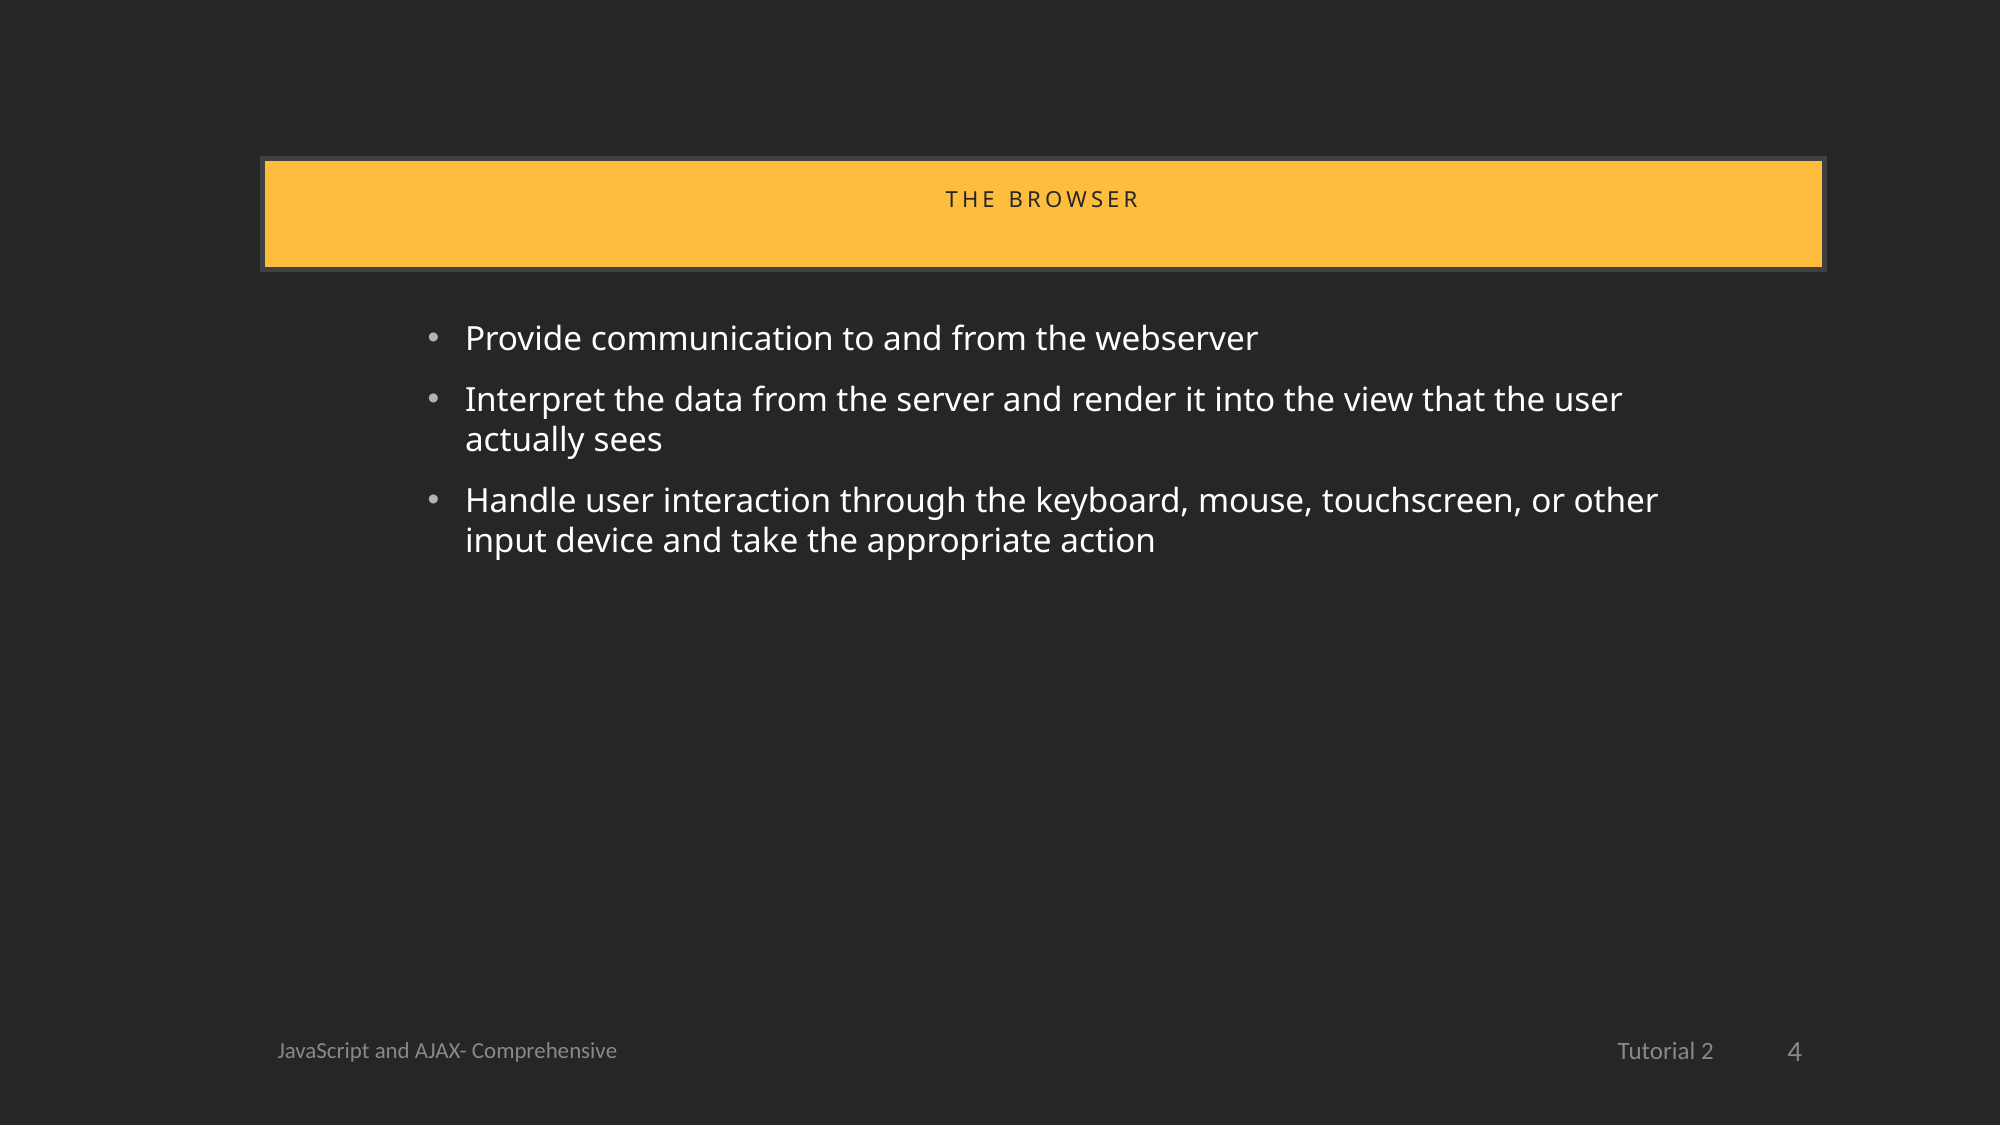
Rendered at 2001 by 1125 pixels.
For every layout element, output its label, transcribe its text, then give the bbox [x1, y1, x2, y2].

list Provide communication to and from the webserver Interpret the data from the server and render it into the view that the user actually sees Handle user interaction through the keyboard, mouse, touchscreen, or other input device and take the appropriate action [375, 310, 1700, 967]
footer JavaScript and AJAX- Comprehensive [262, 1023, 1231, 1076]
slide_number Tutorial 2 [1283, 1023, 1735, 1077]
title The Browser [260, 156, 1827, 272]
slide_number 4 [1764, 1019, 1825, 1080]
